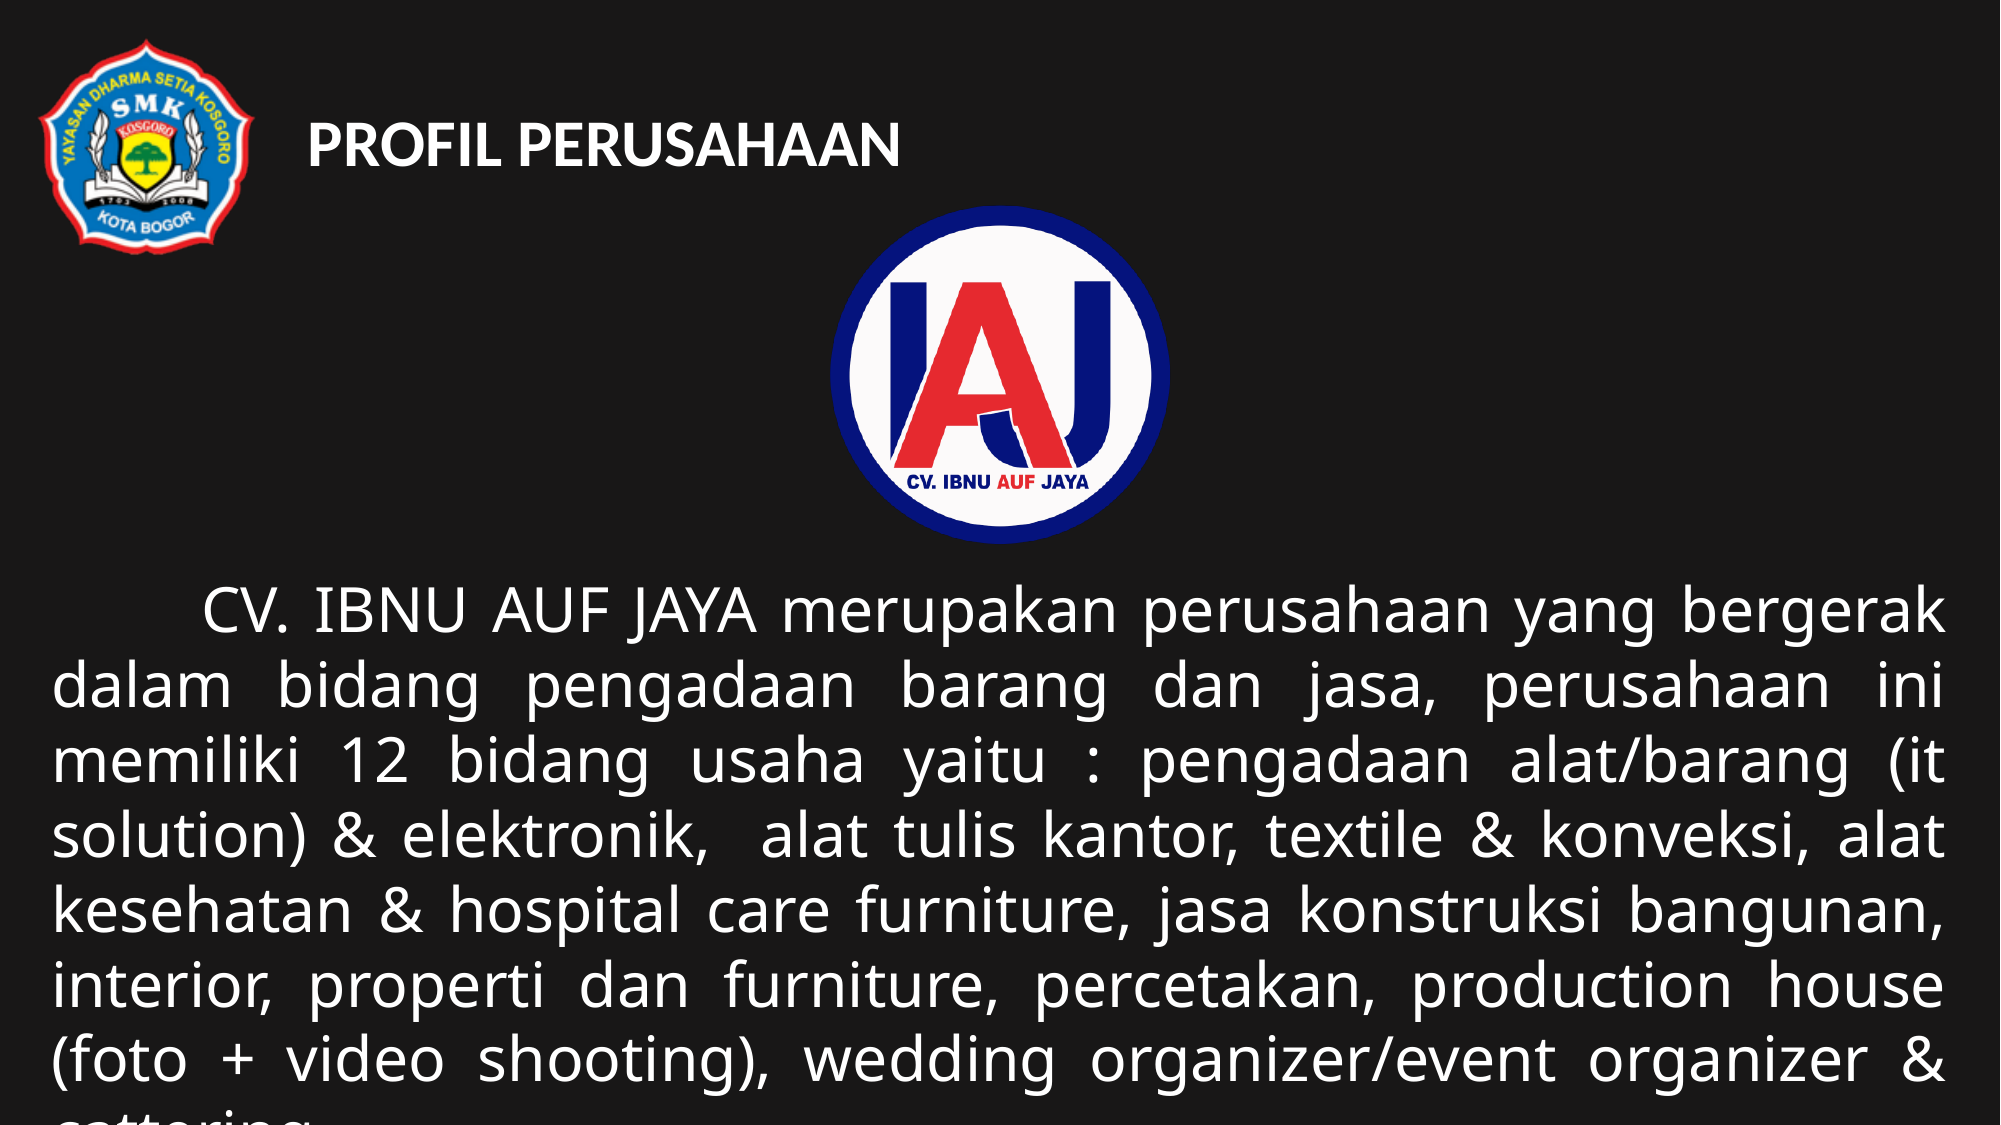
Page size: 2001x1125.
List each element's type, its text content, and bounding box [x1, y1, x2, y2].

picture [0, 0, 294, 294]
picture [812, 188, 1188, 563]
text_box PROFIL PERUSAHAAN [294, 92, 1000, 187]
text_box CV. IBNU AUF JAYA merupakan perusahaan yang bergerak dalam bidang pengadaan barang dan jasa, perusahaan ini memiliki 12 bidang usaha yaitu : pengadaan alat/barang (it solution) & elektronik, alat tulis kantor, textile & konveksi, alat kesehatan & hospital care furniture, jasa konstruksi bangunan, interior, properti dan furniture, percetakan, production house (foto + video shooting), wedding organizer/event organizer & cattering. [36, 562, 1964, 1125]
